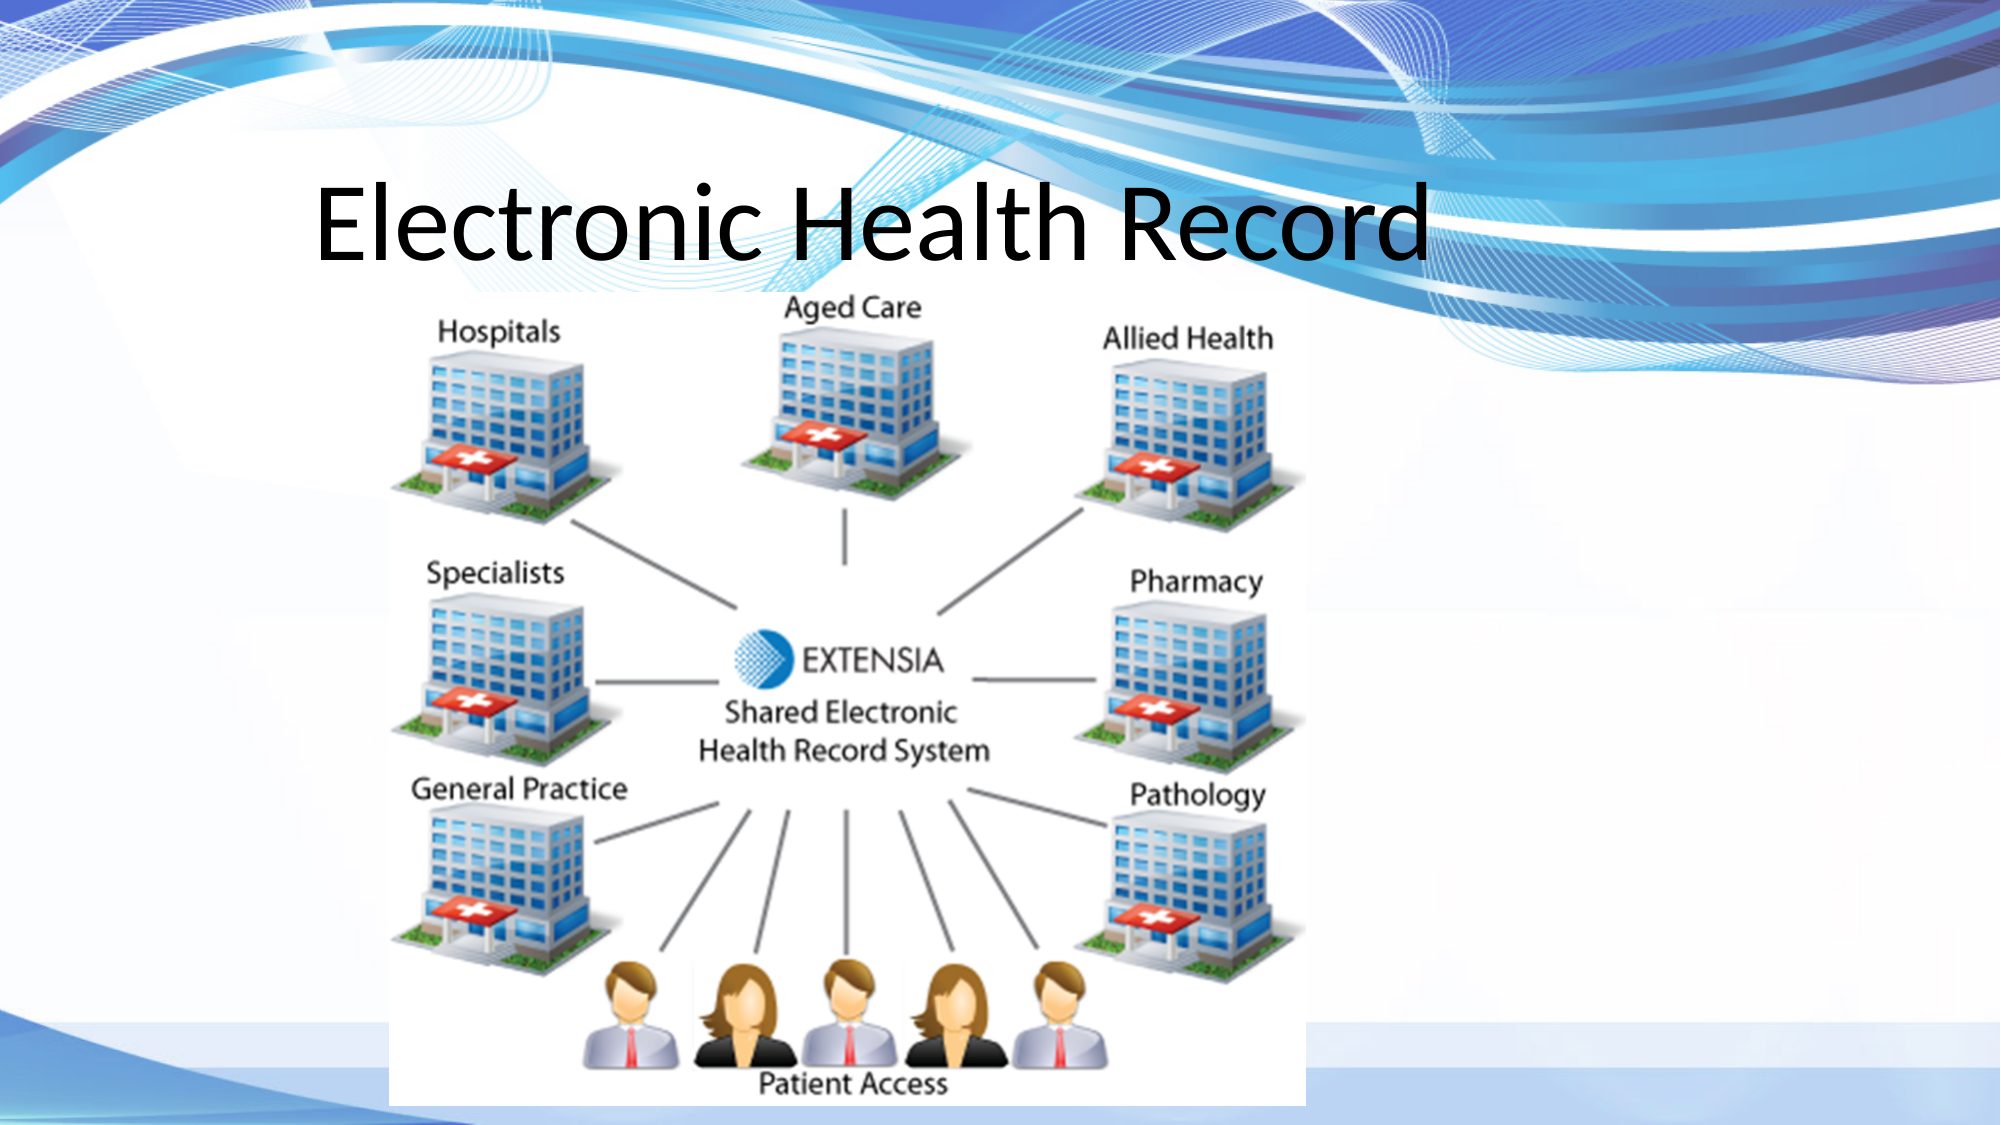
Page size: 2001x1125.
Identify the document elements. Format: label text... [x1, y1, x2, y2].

picture [389, 291, 1306, 1106]
text_box Electronic Health Record [298, 140, 1452, 291]
